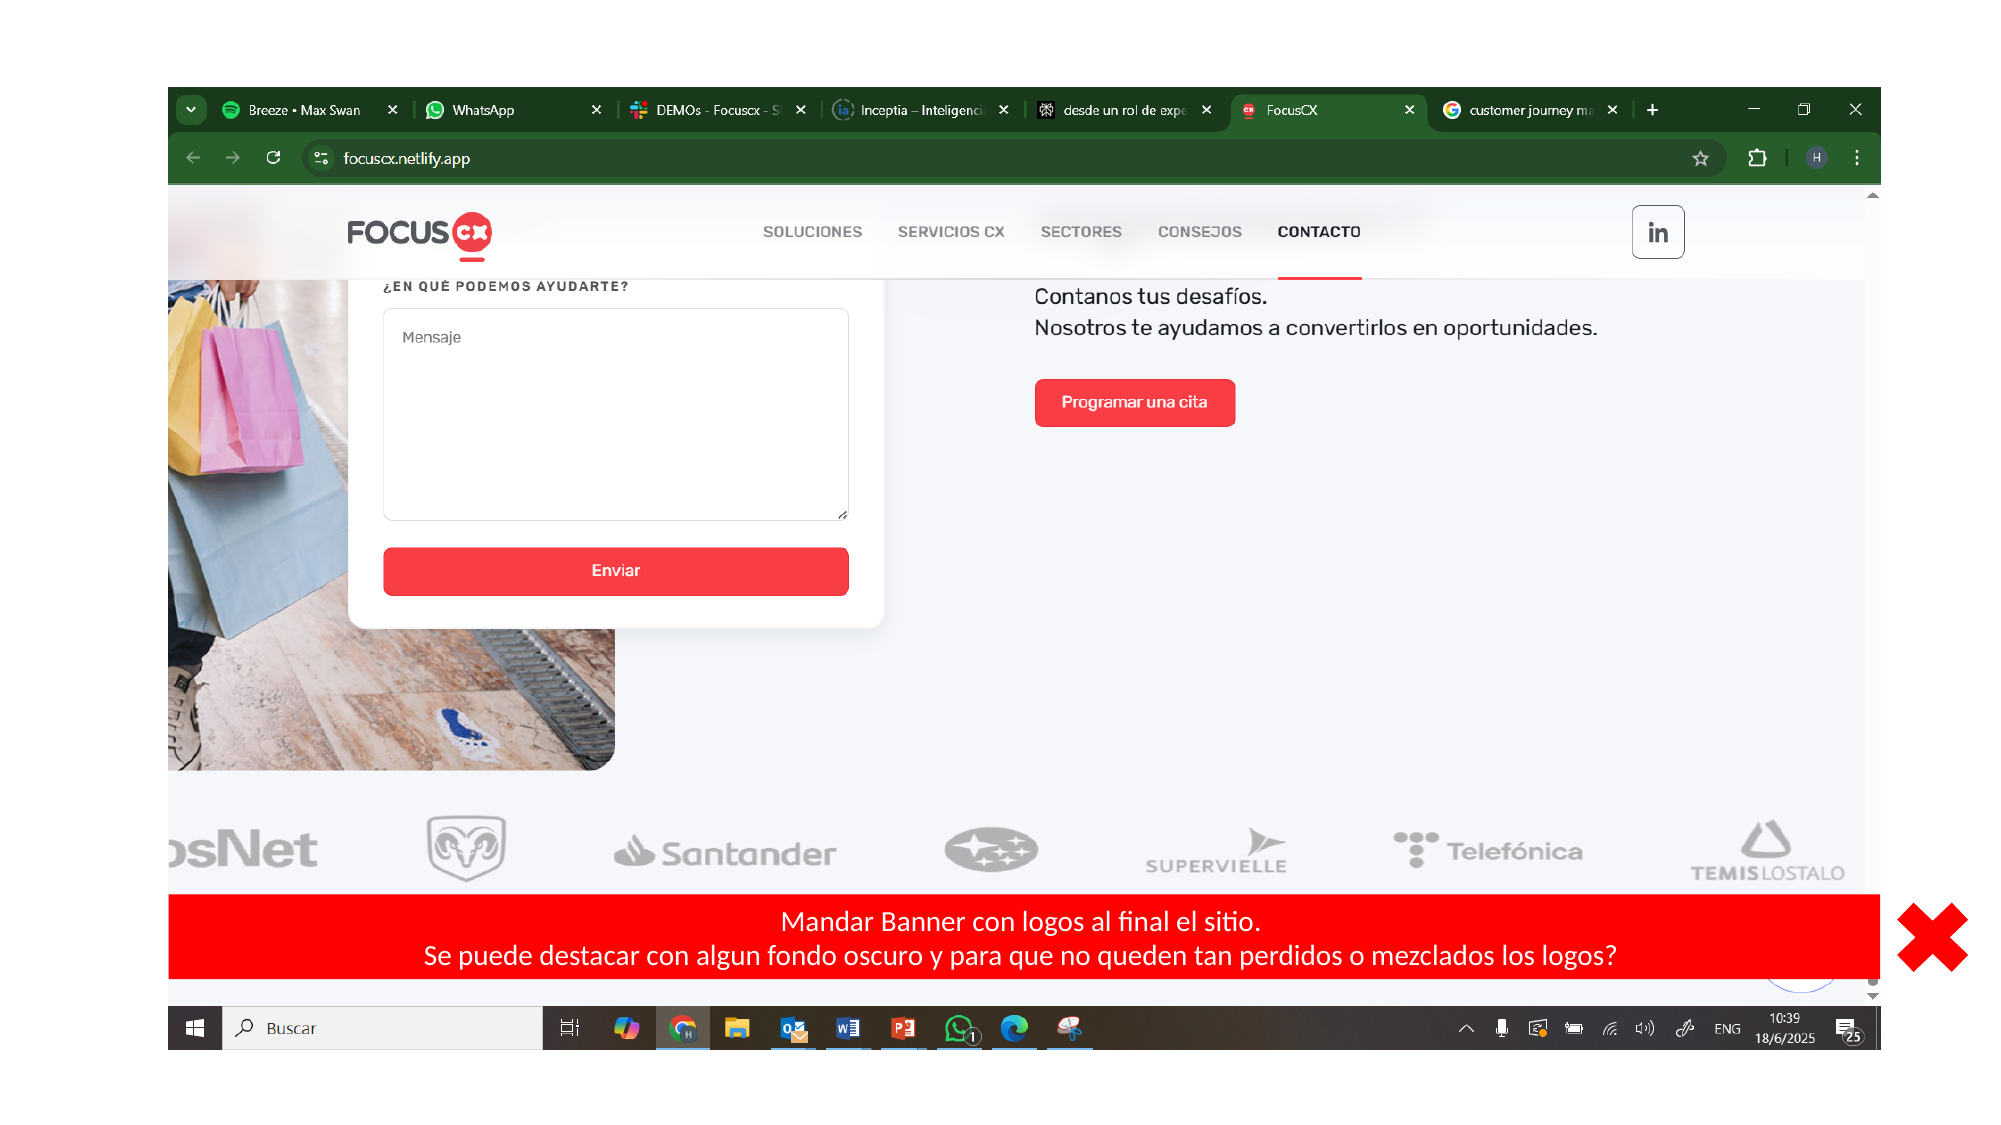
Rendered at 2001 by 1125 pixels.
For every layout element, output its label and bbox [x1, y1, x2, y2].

picture [168, 87, 1881, 1050]
text_box [1895, 901, 1970, 974]
